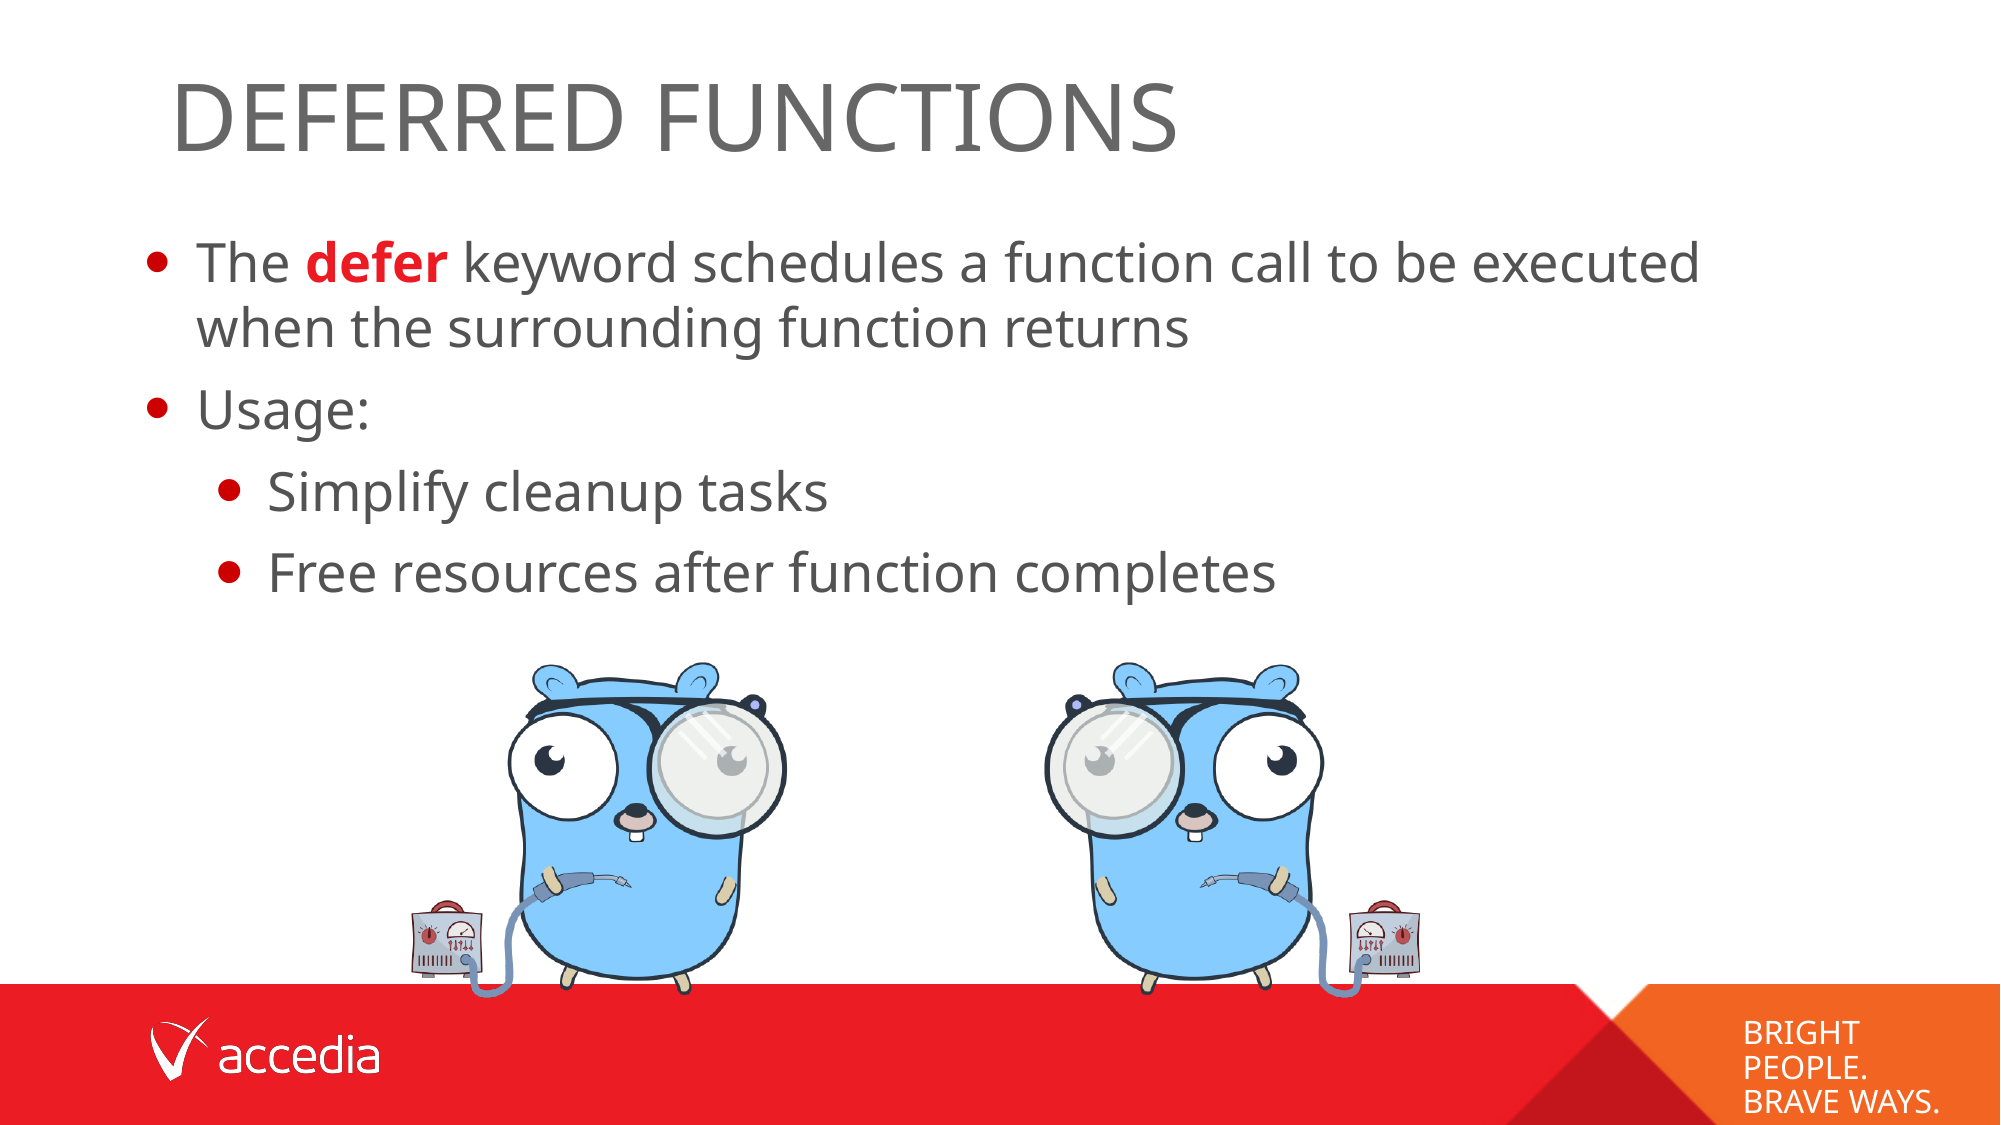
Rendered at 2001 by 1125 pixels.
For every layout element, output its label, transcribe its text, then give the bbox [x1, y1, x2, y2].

list The defer keyword schedules a function call to be executed when the surrounding function returns Usage: Simplify cleanup tasks Free resources after function completes [136, 220, 1839, 906]
picture [0, 648, 2000, 1125]
title DEFERRED FUNCTIONS [136, 46, 1838, 195]
